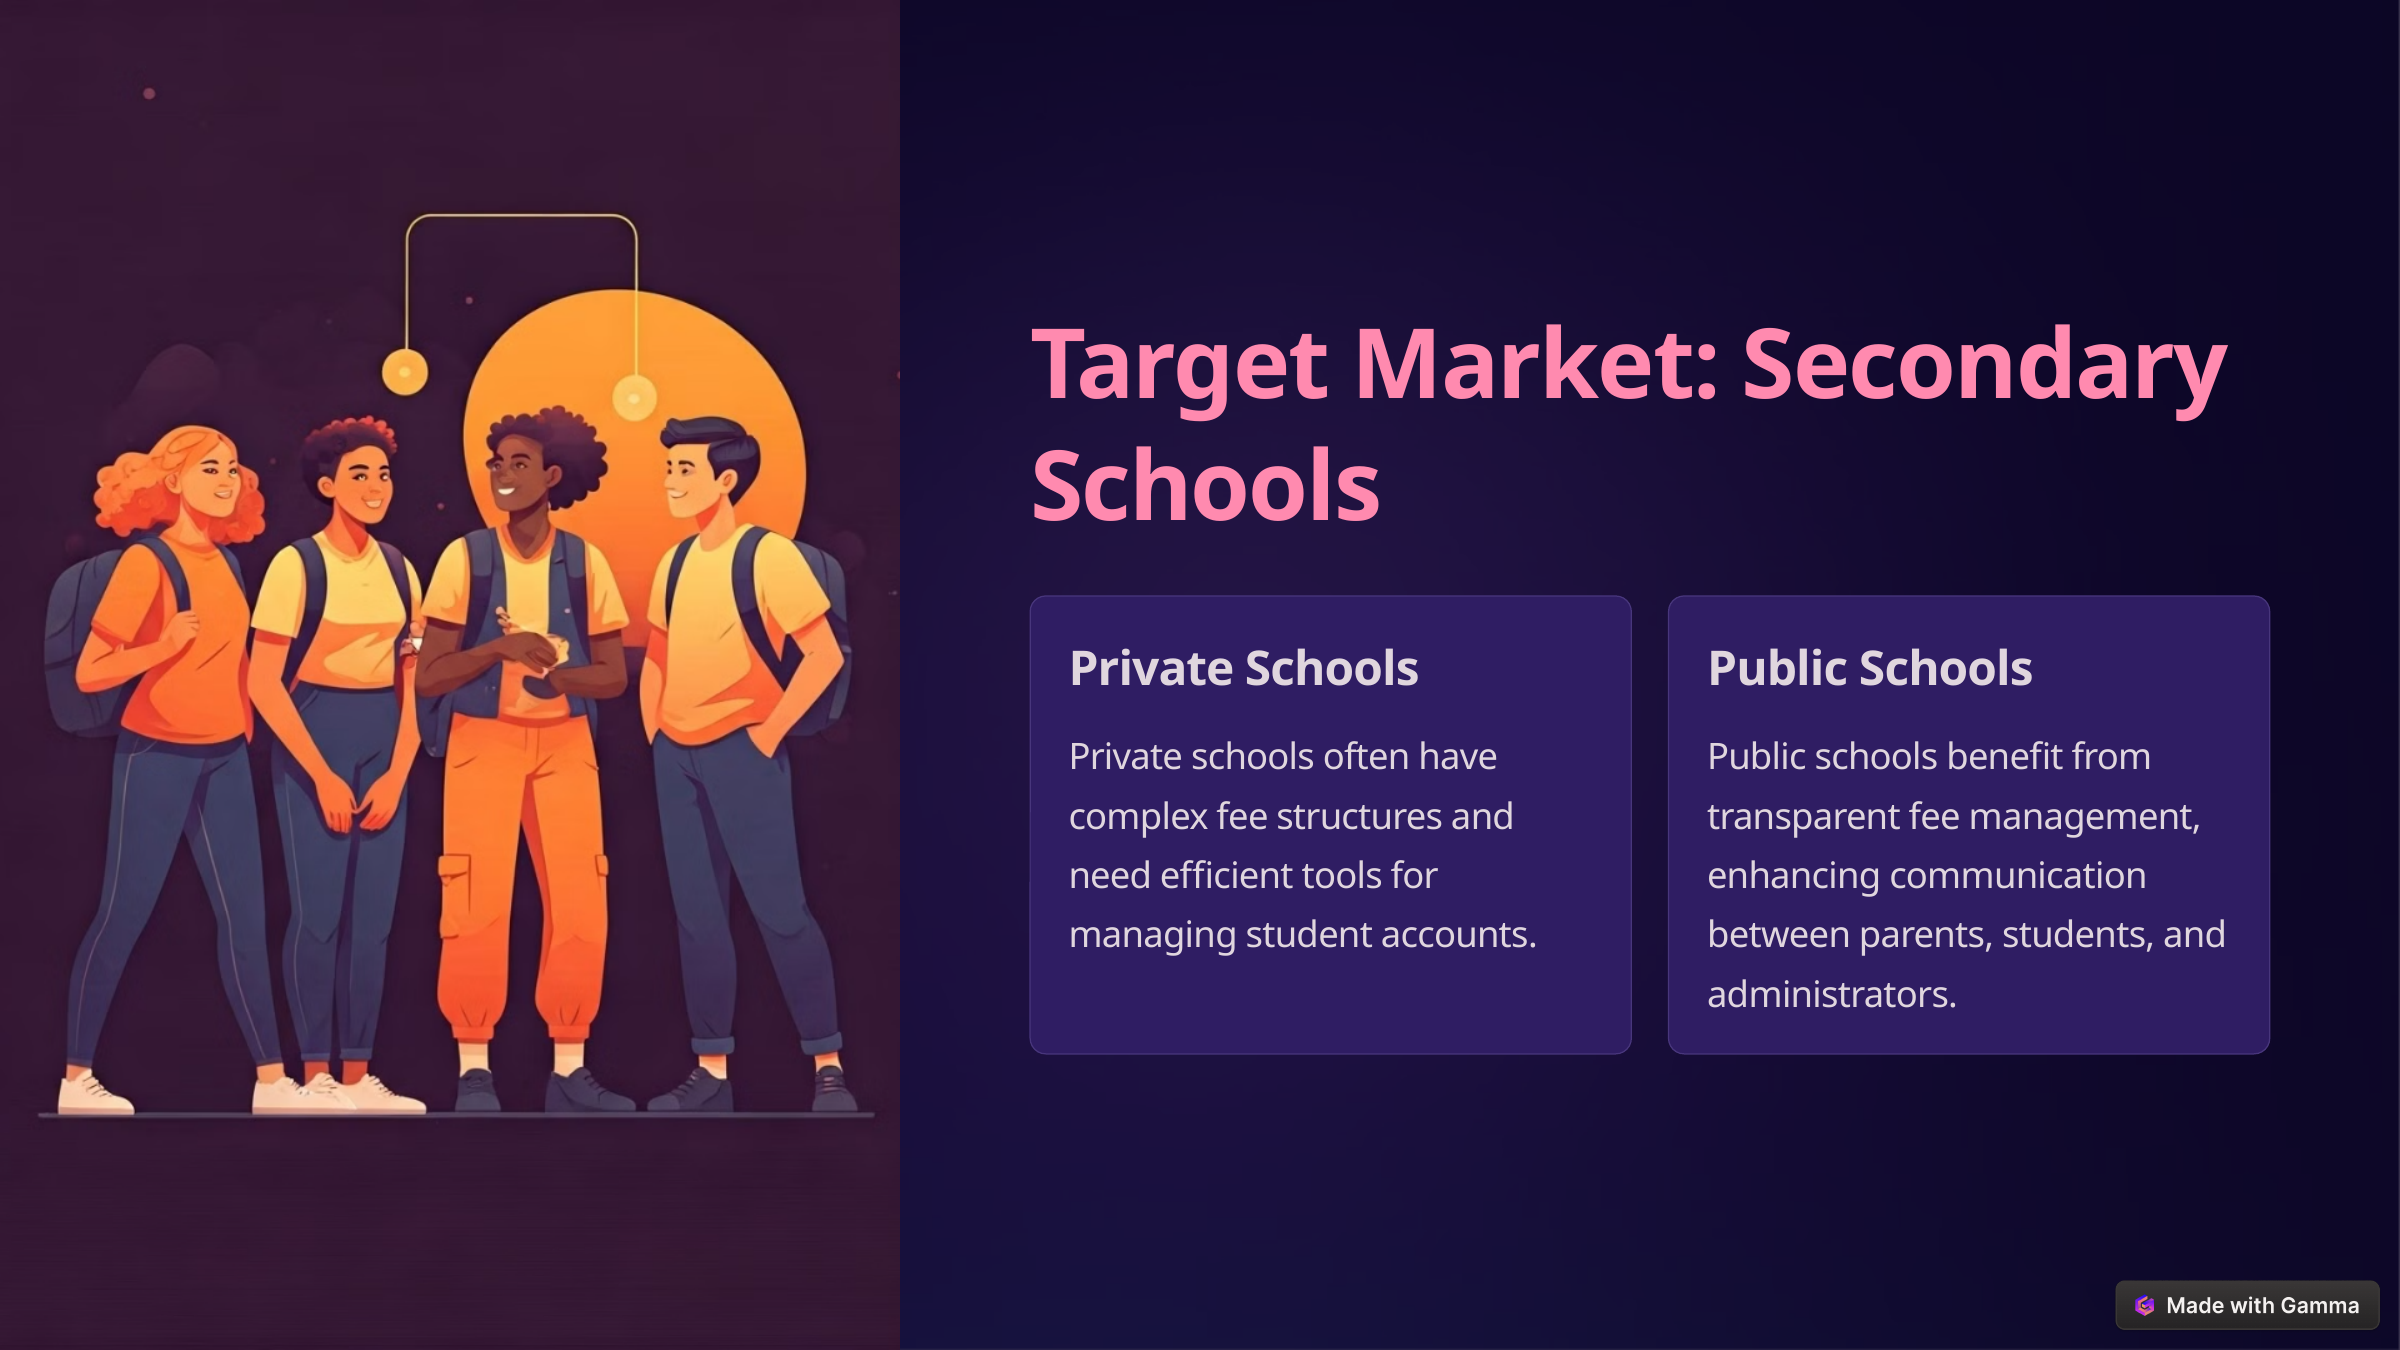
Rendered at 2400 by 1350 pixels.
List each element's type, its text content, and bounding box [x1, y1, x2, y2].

text_box Public Schools [1706, 634, 2196, 696]
text_box Public schools benefit from transparent fee management, enhancing communication between parents, students, and administrators. [1706, 717, 2232, 1016]
picture [2106, 1271, 2389, 1339]
picture [0, 0, 900, 1350]
text_box Target Market: Secondary Schools [1030, 296, 2270, 541]
text_box [1030, 595, 1632, 1054]
text_box Private schools often have complex fee structures and need efficient tools for managing student accounts. [1068, 717, 1593, 956]
text_box Private Schools [1068, 634, 1557, 696]
text_box [1668, 595, 2270, 1054]
